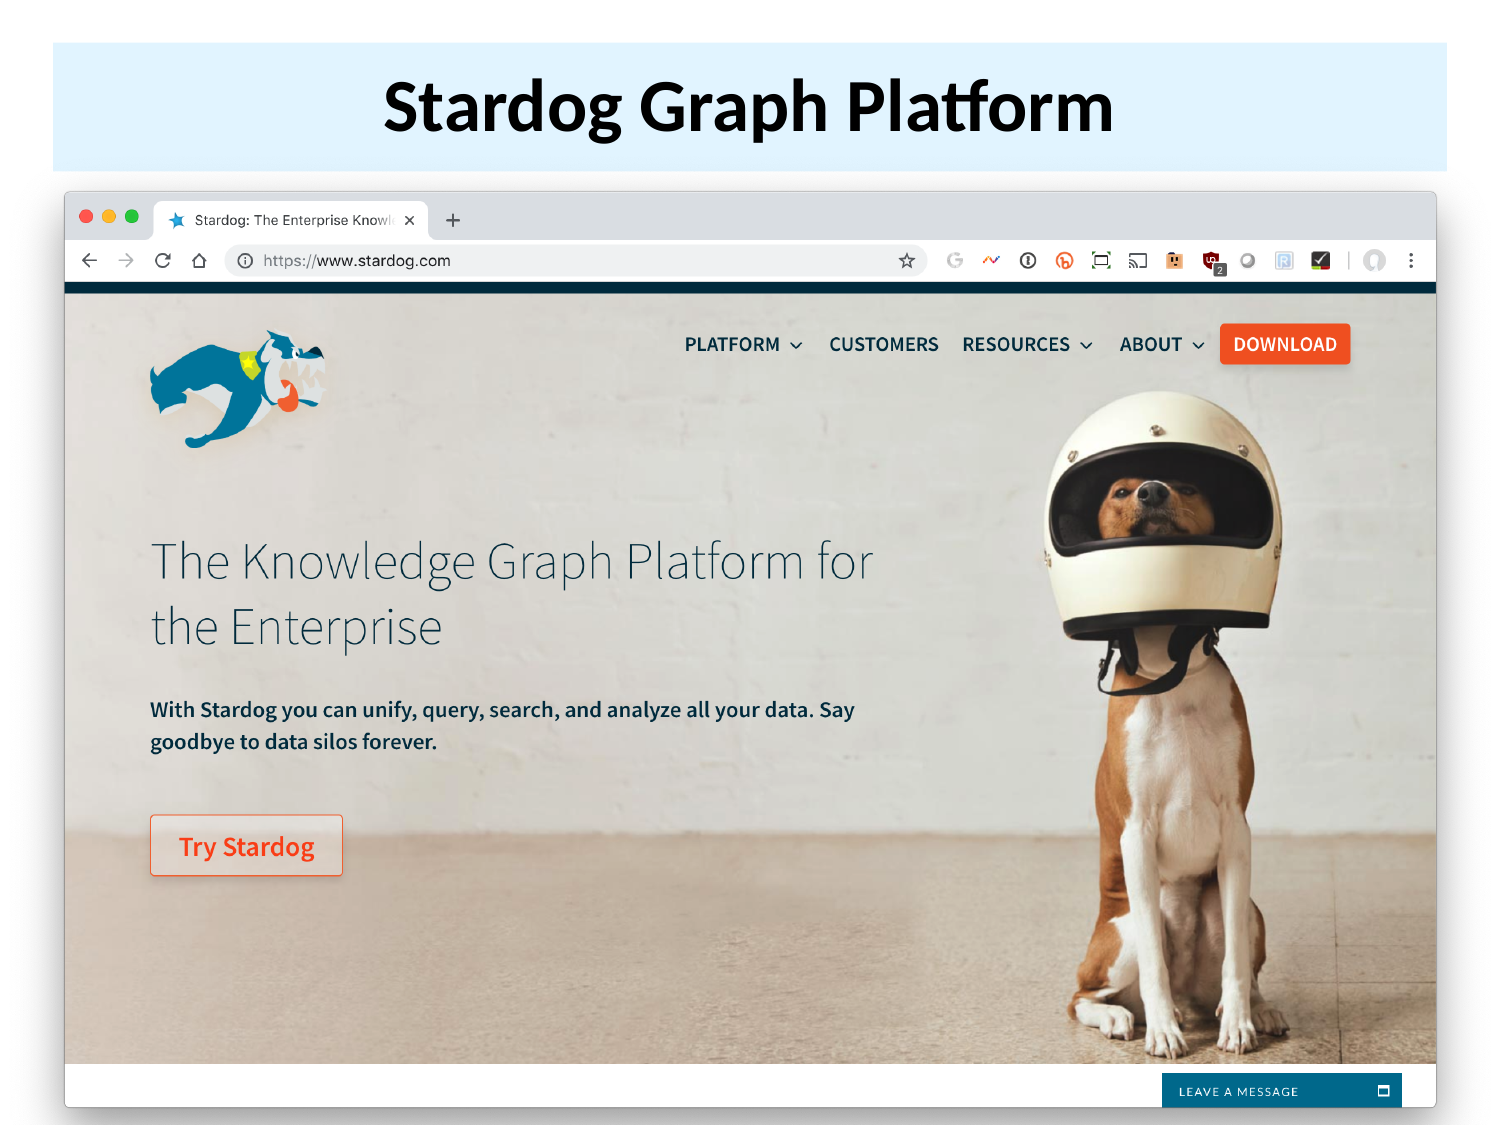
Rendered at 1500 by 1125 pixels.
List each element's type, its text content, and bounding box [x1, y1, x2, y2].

title Stardog Graph Platform [53, 42, 1447, 147]
picture [0, 148, 1500, 1125]
